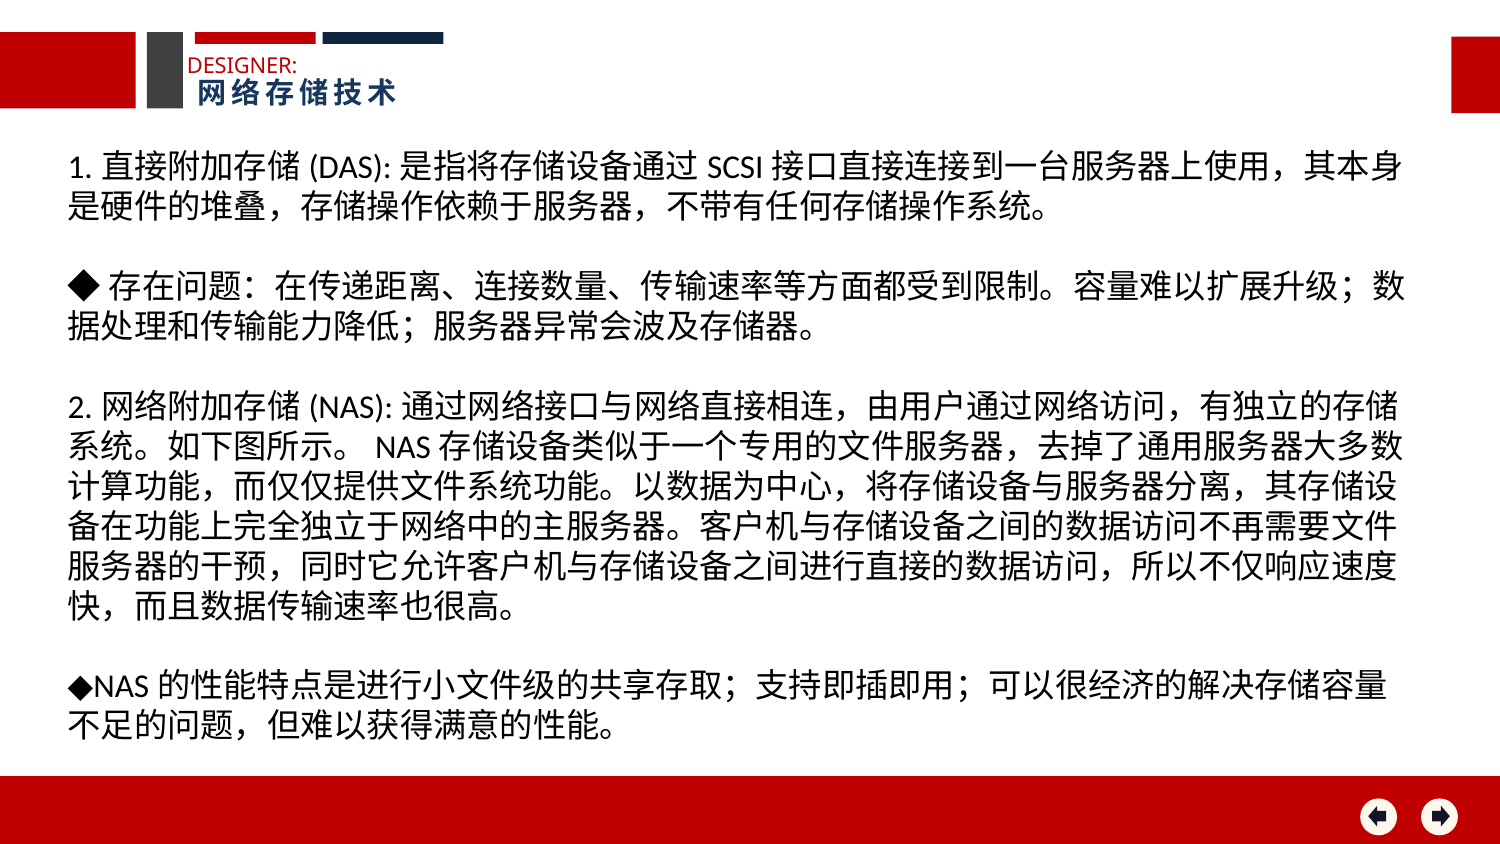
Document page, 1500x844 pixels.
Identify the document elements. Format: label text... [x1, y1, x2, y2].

text_box DESIGNER: [172, 43, 313, 85]
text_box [194, 31, 444, 45]
text_box 1.直接附加存储(DAS):是指将存储设备通过SCSI接口直接连接到一台服务器上使用，其本身是硬件的堆叠，存储操作依赖于服务器，不带有任何存储操作系统。 ◆存在问题：在传递距离、连接数量、传输速率等方面都受到限制。容量难以扩展升级；数据处理和传输能力降低；服务器异常会波及存储器。 2.网络附加存储(NAS):通过网络接口与网络直接相连，由用户通过网络访问，有独立的存储系统。如下图所示。NAS存储设备类似于一个专用的文件服务器，去掉了通用服务器大多数计算功能，而仅仅提供文件系统功能。以数据为中心，将存储设备与服务器分离，其存储设备在功能上完全独立于网络中的主服务器。客户机与存储设备之间的数据访问不再需要文件服务器的干预，同时它允许客户机与存储设备之间进行直接的数据访问，所以不仅响应速度快，而且数据传输速率也很高。 ◆NAS的性能特点是进行小文件级的共享存取；支持即插即用；可以很经济的解决存储容量不足的问题，但难以获得满意的性能。 [53, 138, 1423, 752]
text_box 网络存储技术 [183, 67, 683, 118]
